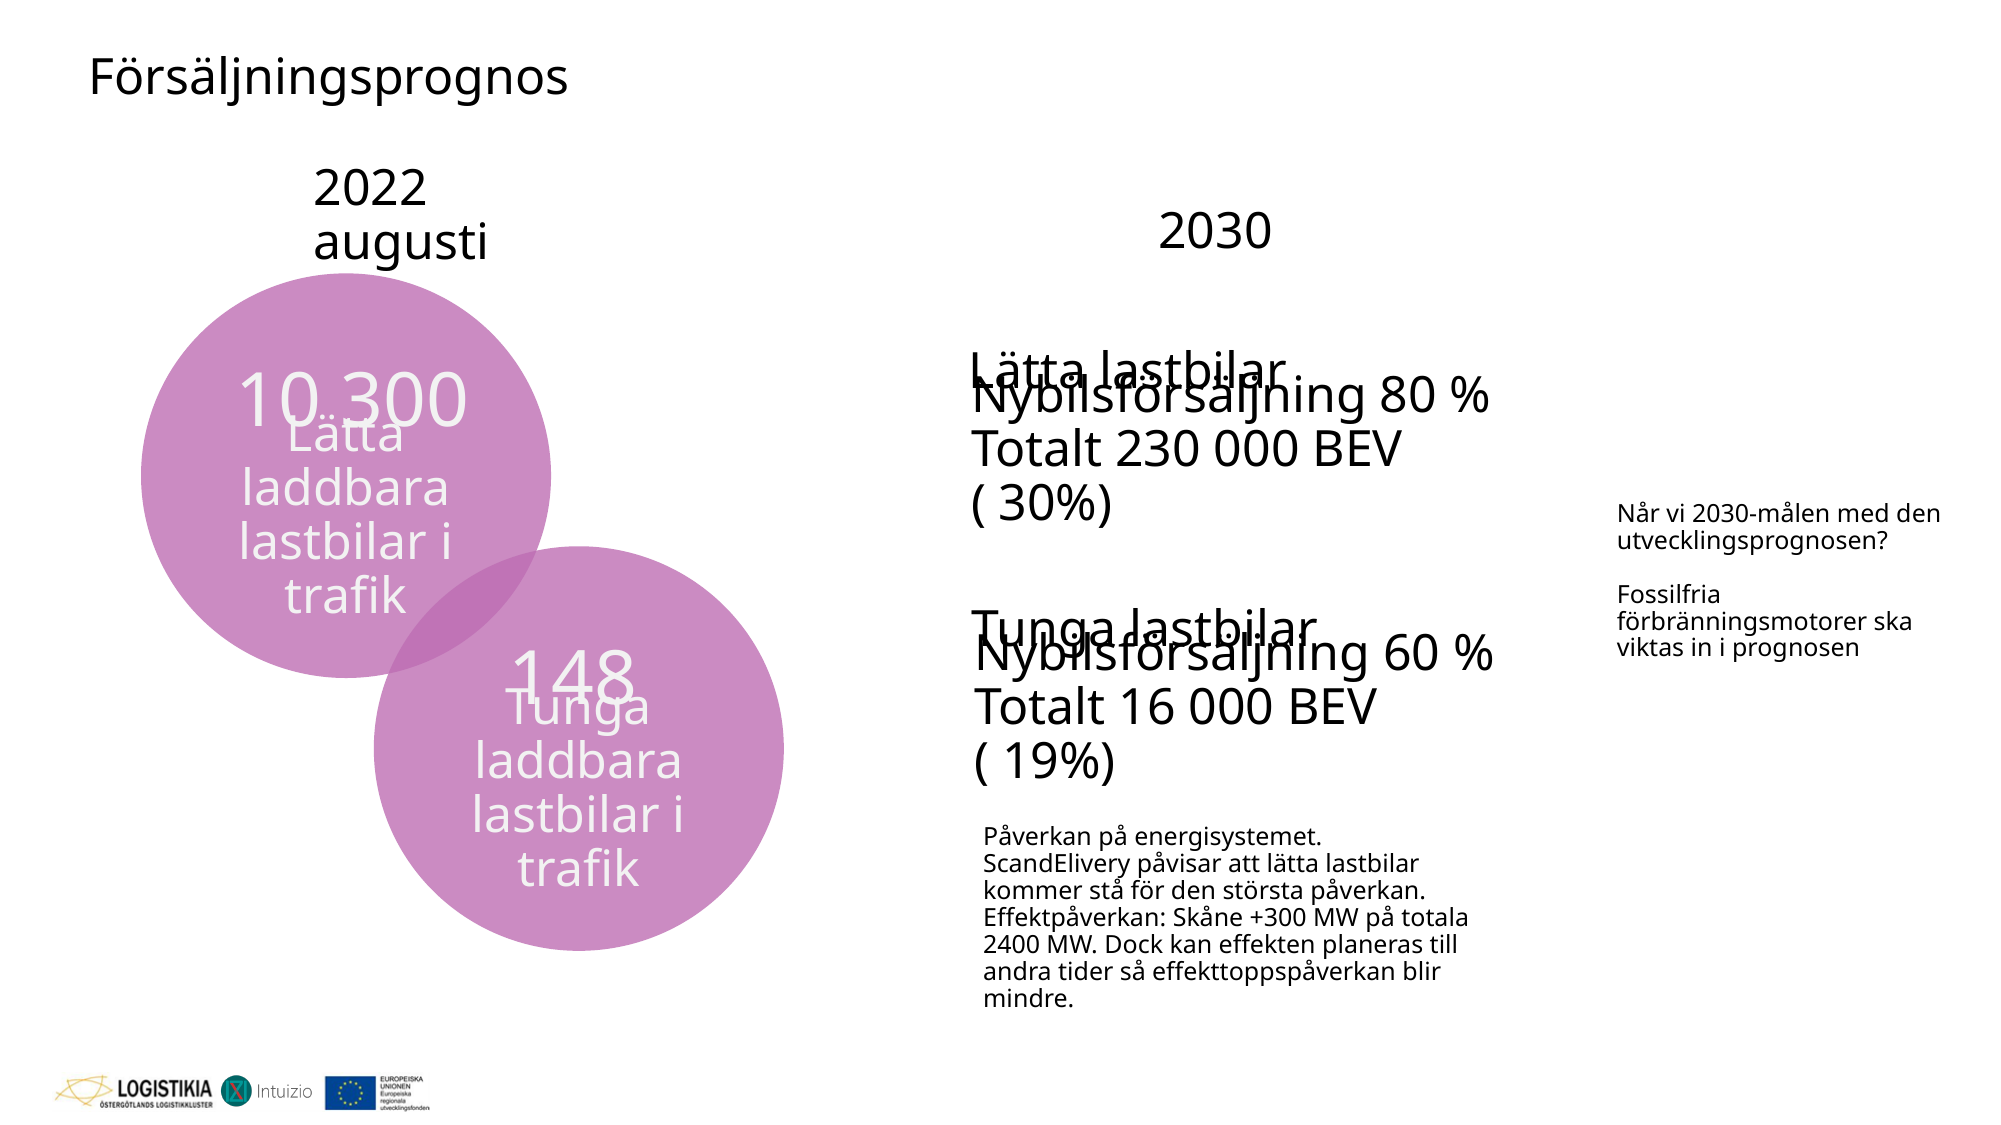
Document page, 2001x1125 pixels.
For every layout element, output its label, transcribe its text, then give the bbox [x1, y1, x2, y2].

text_box Tunga laddbara lastbilar i trafik [395, 724, 763, 855]
text_box Lätta lastbilar [953, 342, 1449, 404]
text_box 10 300 [220, 343, 523, 451]
text_box Nybilsförsäljning 60 % Totalt 16 000 BEV ( 19%) [959, 677, 1532, 739]
text_box Nybilsförsäljning 80 % Totalt 230 000 BEV ( 30%) [956, 419, 1548, 481]
text_box 148 [421, 621, 724, 724]
text_box [372, 545, 785, 841]
text_box [139, 272, 503, 568]
text_box Lätta laddbara lastbilar i trafik [162, 451, 530, 582]
text_box [170, 582, 459, 680]
text_box [523, 371, 553, 550]
text_box Påverkan på energisystemet. ScandElivery påvisar att lätta lastbilar kommer stå för den största påverkan. Effektpåverkan: Skåne +300 MW på totala 2400 MW. Dock kan effekten planeras till andra tider så effekttoppspåverkan blir mindre. [968, 888, 1541, 949]
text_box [52, 1072, 430, 1112]
text_box [403, 855, 755, 952]
text_box Når vi 2030-målen med den utvecklingsprognosen? Fossilfria förbränningsmotorer ska viktas in i prognosen [1601, 492, 1981, 671]
title Försäljningsprognos [73, 47, 960, 109]
text_box 2022 augusti [298, 185, 604, 247]
text_box 2030 [1143, 201, 1333, 263]
text_box Tunga lastbilar [956, 600, 1452, 662]
